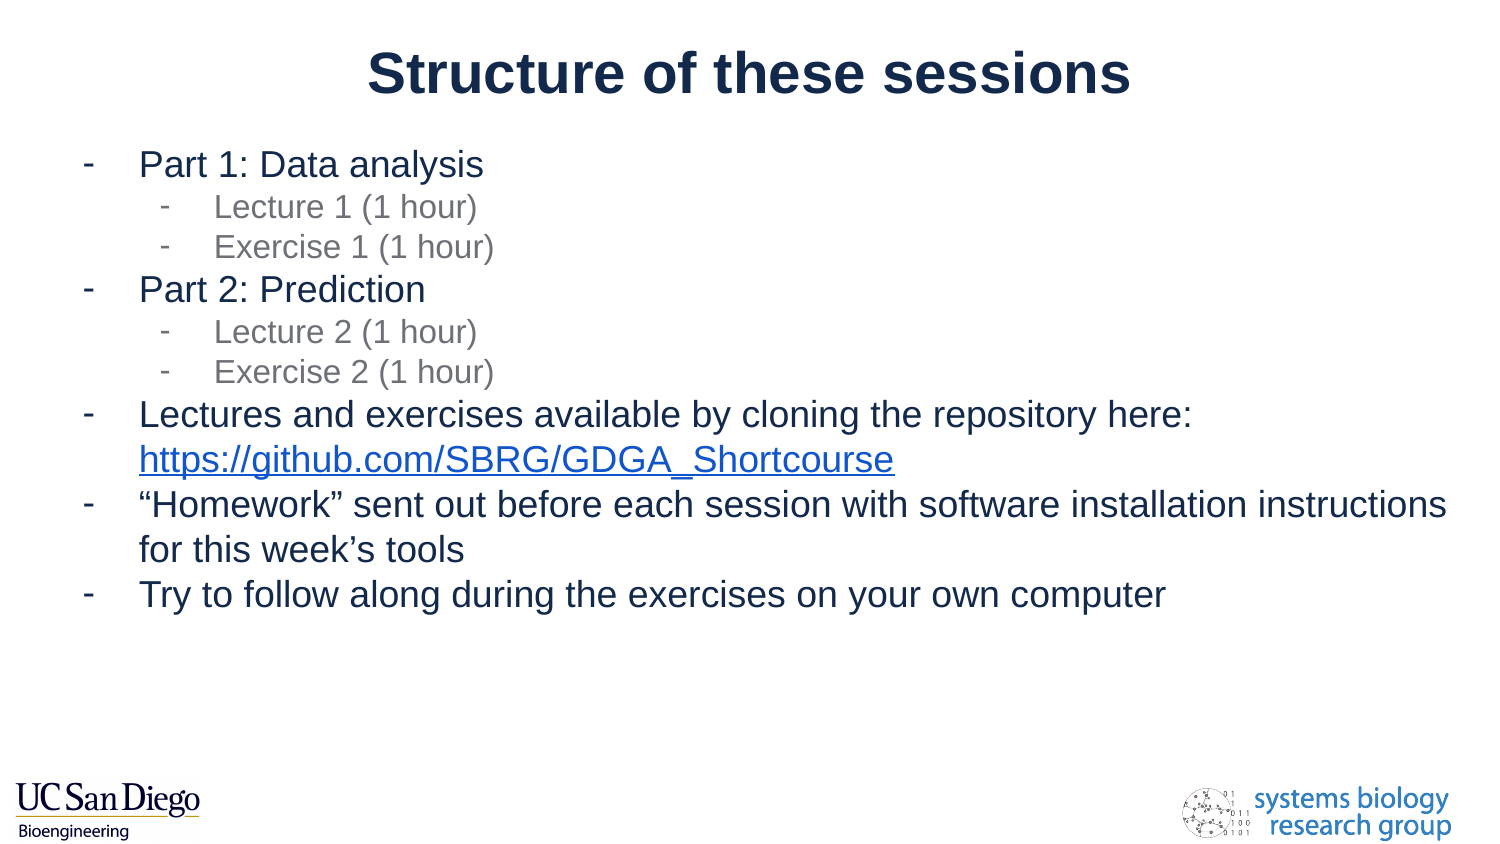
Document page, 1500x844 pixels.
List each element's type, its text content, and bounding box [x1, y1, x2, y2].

picture [1182, 786, 1451, 842]
picture [12, 781, 202, 842]
title Structure of these sessions [0, 0, 1500, 141]
list Part 1: Data analysis Lecture 1 (1 hour) Exercise 1 (1 hour) Part 2: Prediction Lecture 2 (1 hour) Exercise 2 (1 hour) Lectures and exercises available by cloning the repository here: https://github.com/SBRG/GDGA_Shortcourse “Homework” sent out before each session with software installation instructions for this week’s tools Try to follow along during the exercises on your own computer [48, 125, 1465, 686]
